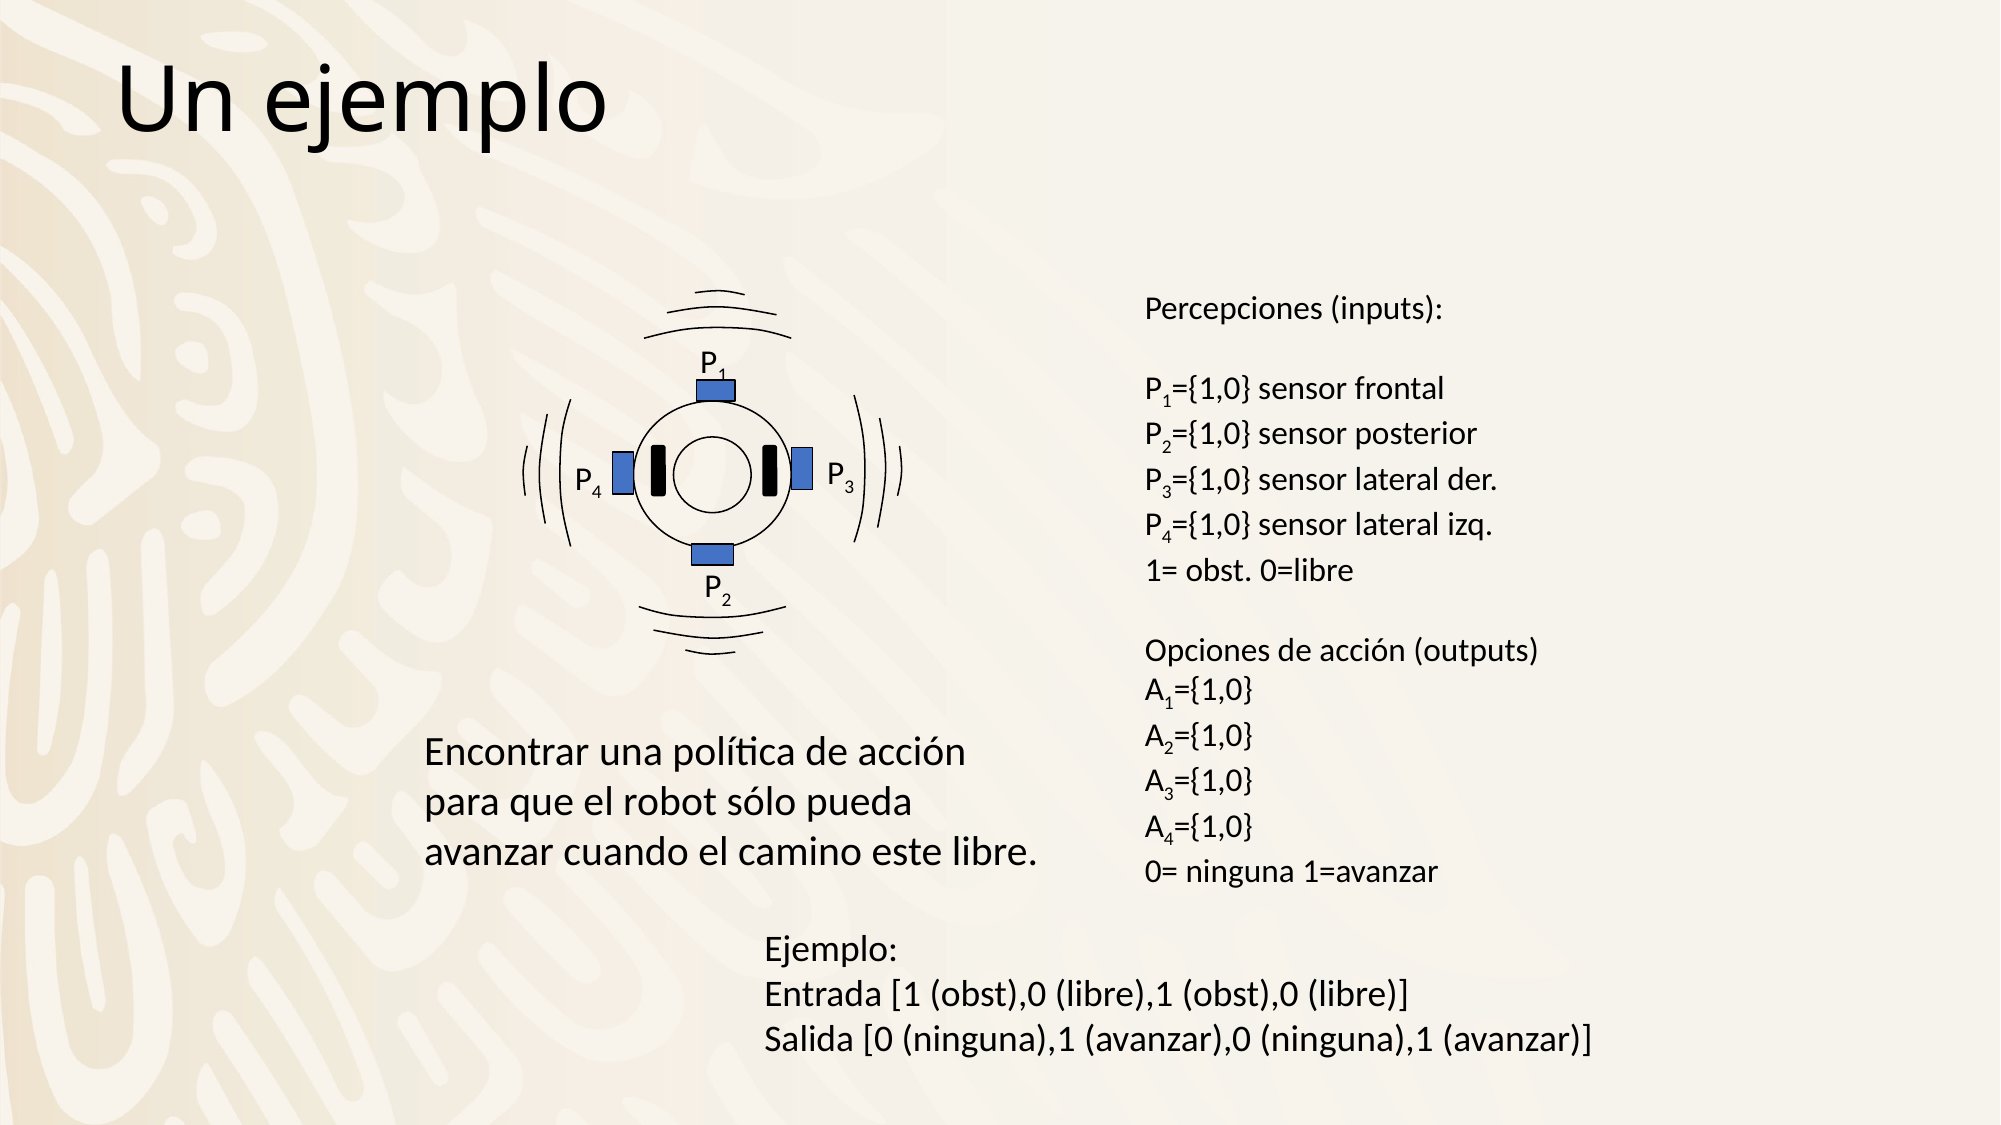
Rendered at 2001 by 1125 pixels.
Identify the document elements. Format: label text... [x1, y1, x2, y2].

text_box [523, 290, 902, 655]
text_box Percepciones (inputs): P1={1,0} sensor frontal P2={1,0} sensor posterior P3={1,0} sensor lateral der. P4={1,0} sensor lateral izq. 1= obst. 0=libre Opciones de acción (outputs) A1={1,0} A2={1,0} A3={1,0} A4={1,0} 0= ninguna 1=avanzar [1129, 278, 1638, 897]
text_box Encontrar una política de acción para que el robot sólo pueda avanzar cuando el camino este libre. [409, 716, 1059, 881]
text_box Ejemplo: Entrada [1 (obst),0 (libre),1 (obst),0 (libre)] Salida [0 (ninguna),1 (avanzar),0 (ninguna),1 (avanzar)] [749, 916, 1689, 1067]
picture [0, 0, 2001, 1125]
title Un ejemplo [99, 45, 1900, 233]
